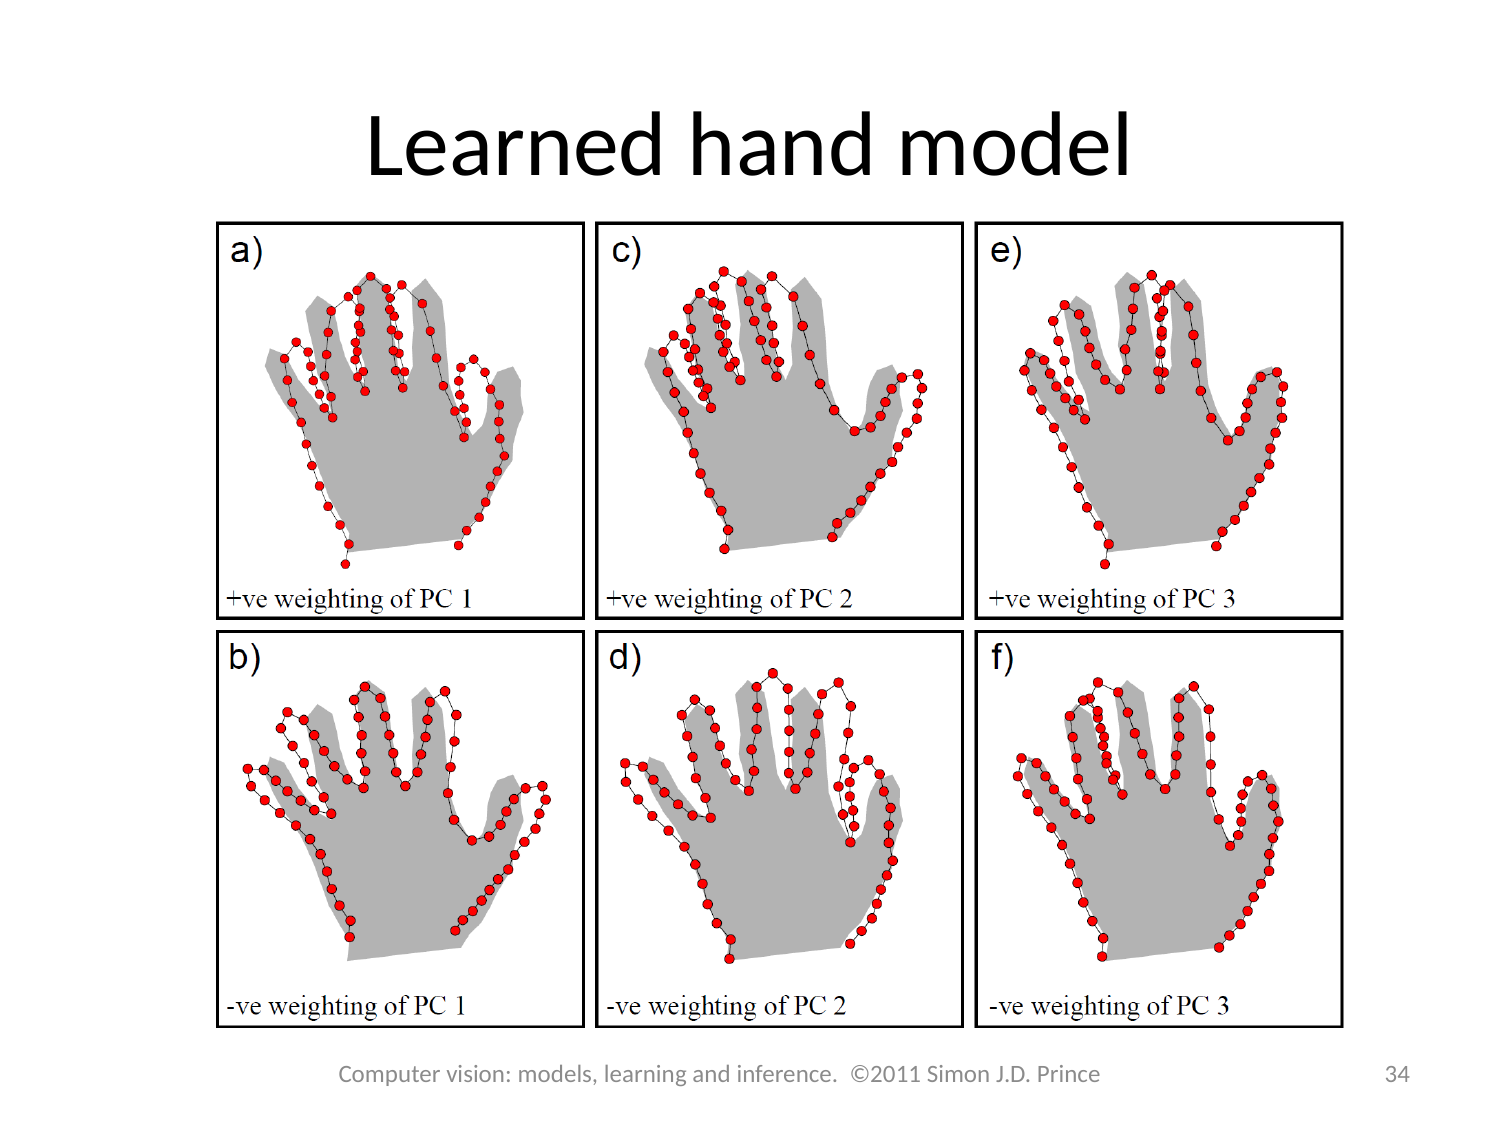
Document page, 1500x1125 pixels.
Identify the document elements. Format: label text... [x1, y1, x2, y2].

text_box Computer vision: models, learning and inference. ©2011 Simon J.D. Prince [301, 1049, 1140, 1103]
title Learned hand model [75, 45, 1425, 233]
text_box 34 [1140, 1042, 1425, 1103]
picture [194, 207, 1364, 1041]
